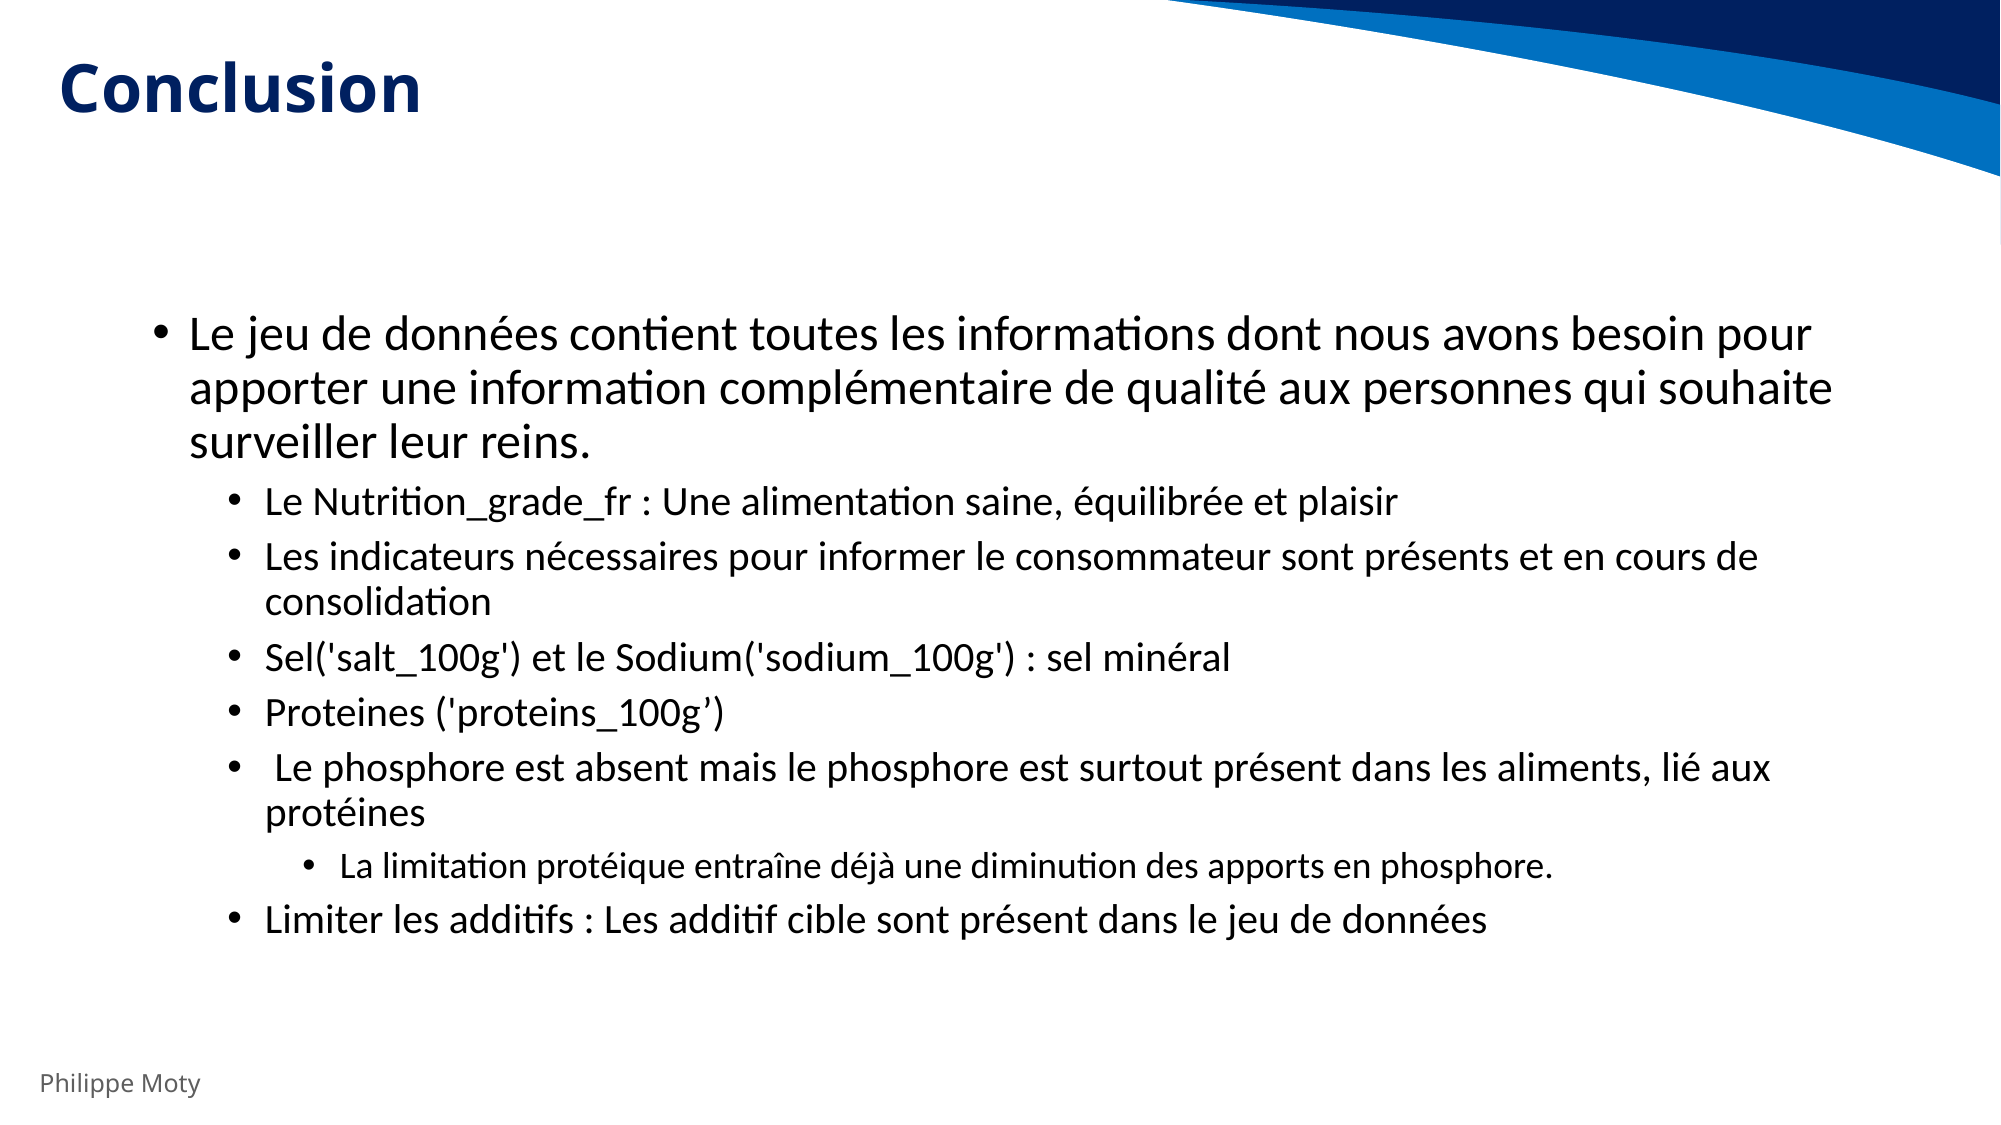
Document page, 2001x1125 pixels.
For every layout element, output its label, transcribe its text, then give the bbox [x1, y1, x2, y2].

list Le jeu de données contient toutes les informations dont nous avons besoin pour apporter une information complémentaire de qualité aux personnes qui souhaite surveiller leur reins. Le Nutrition_grade_fr : Une alimentation saine, équilibrée et plaisir Les indicateurs nécessaires pour informer le consommateur sont présents et en cours de consolidation Sel('salt_100g') et le Sodium('sodium_100g') : sel minéral Proteines ('proteins_100g’) Le phosphore est absent mais le phosphore est surtout présent dans les aliments, lié aux protéines La limitation protéique entraîne déjà une diminution des apports en phosphore. Limiter les additifs : Les additif cible sont présent dans le jeu de données [137, 299, 1863, 1014]
title Conclusion [43, 47, 1863, 265]
